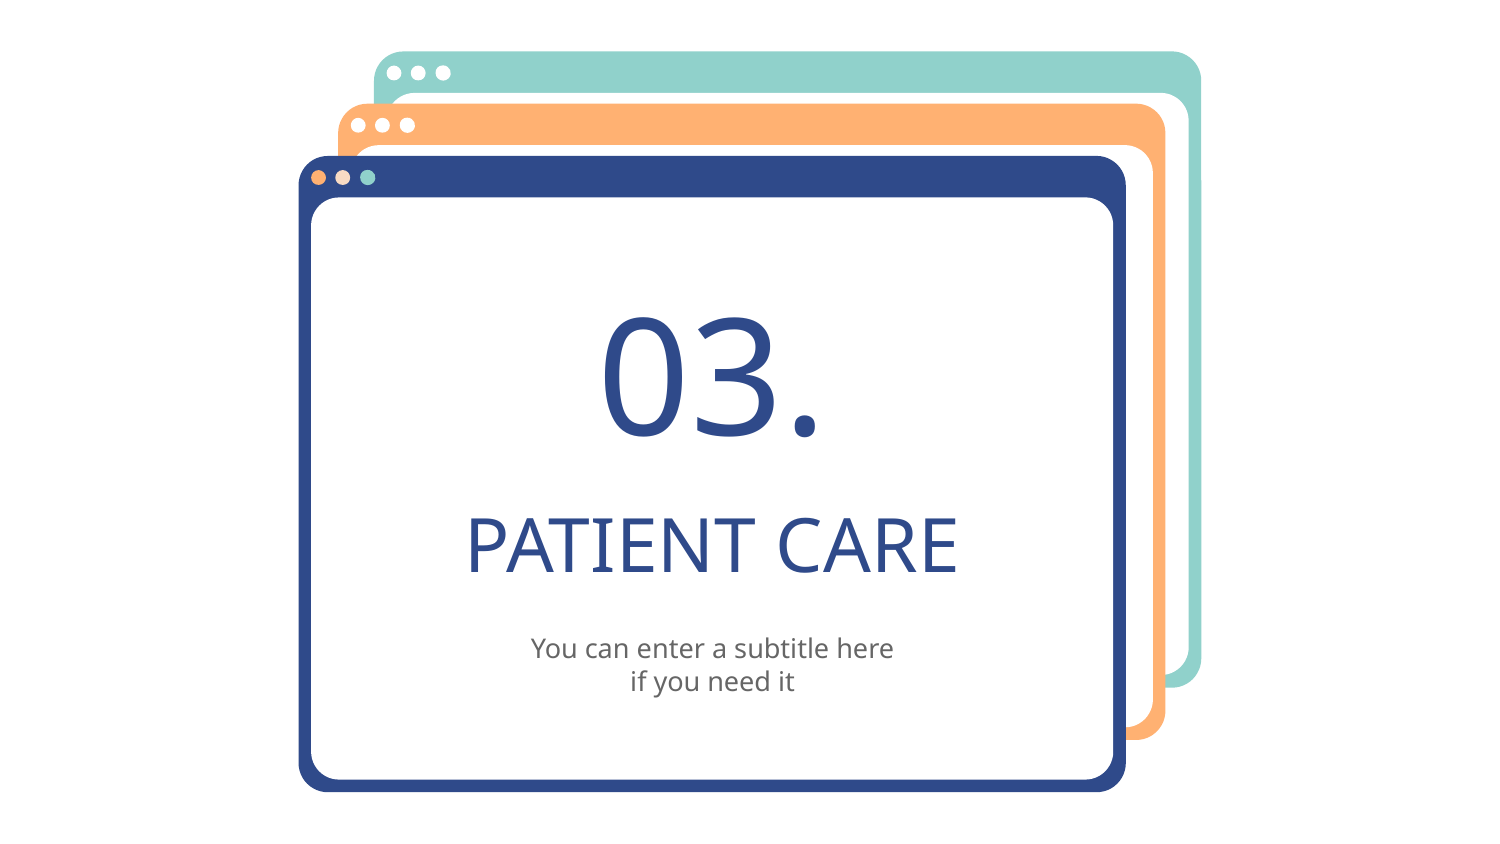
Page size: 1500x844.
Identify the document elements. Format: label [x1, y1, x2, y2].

text_box [298, 51, 1202, 793]
